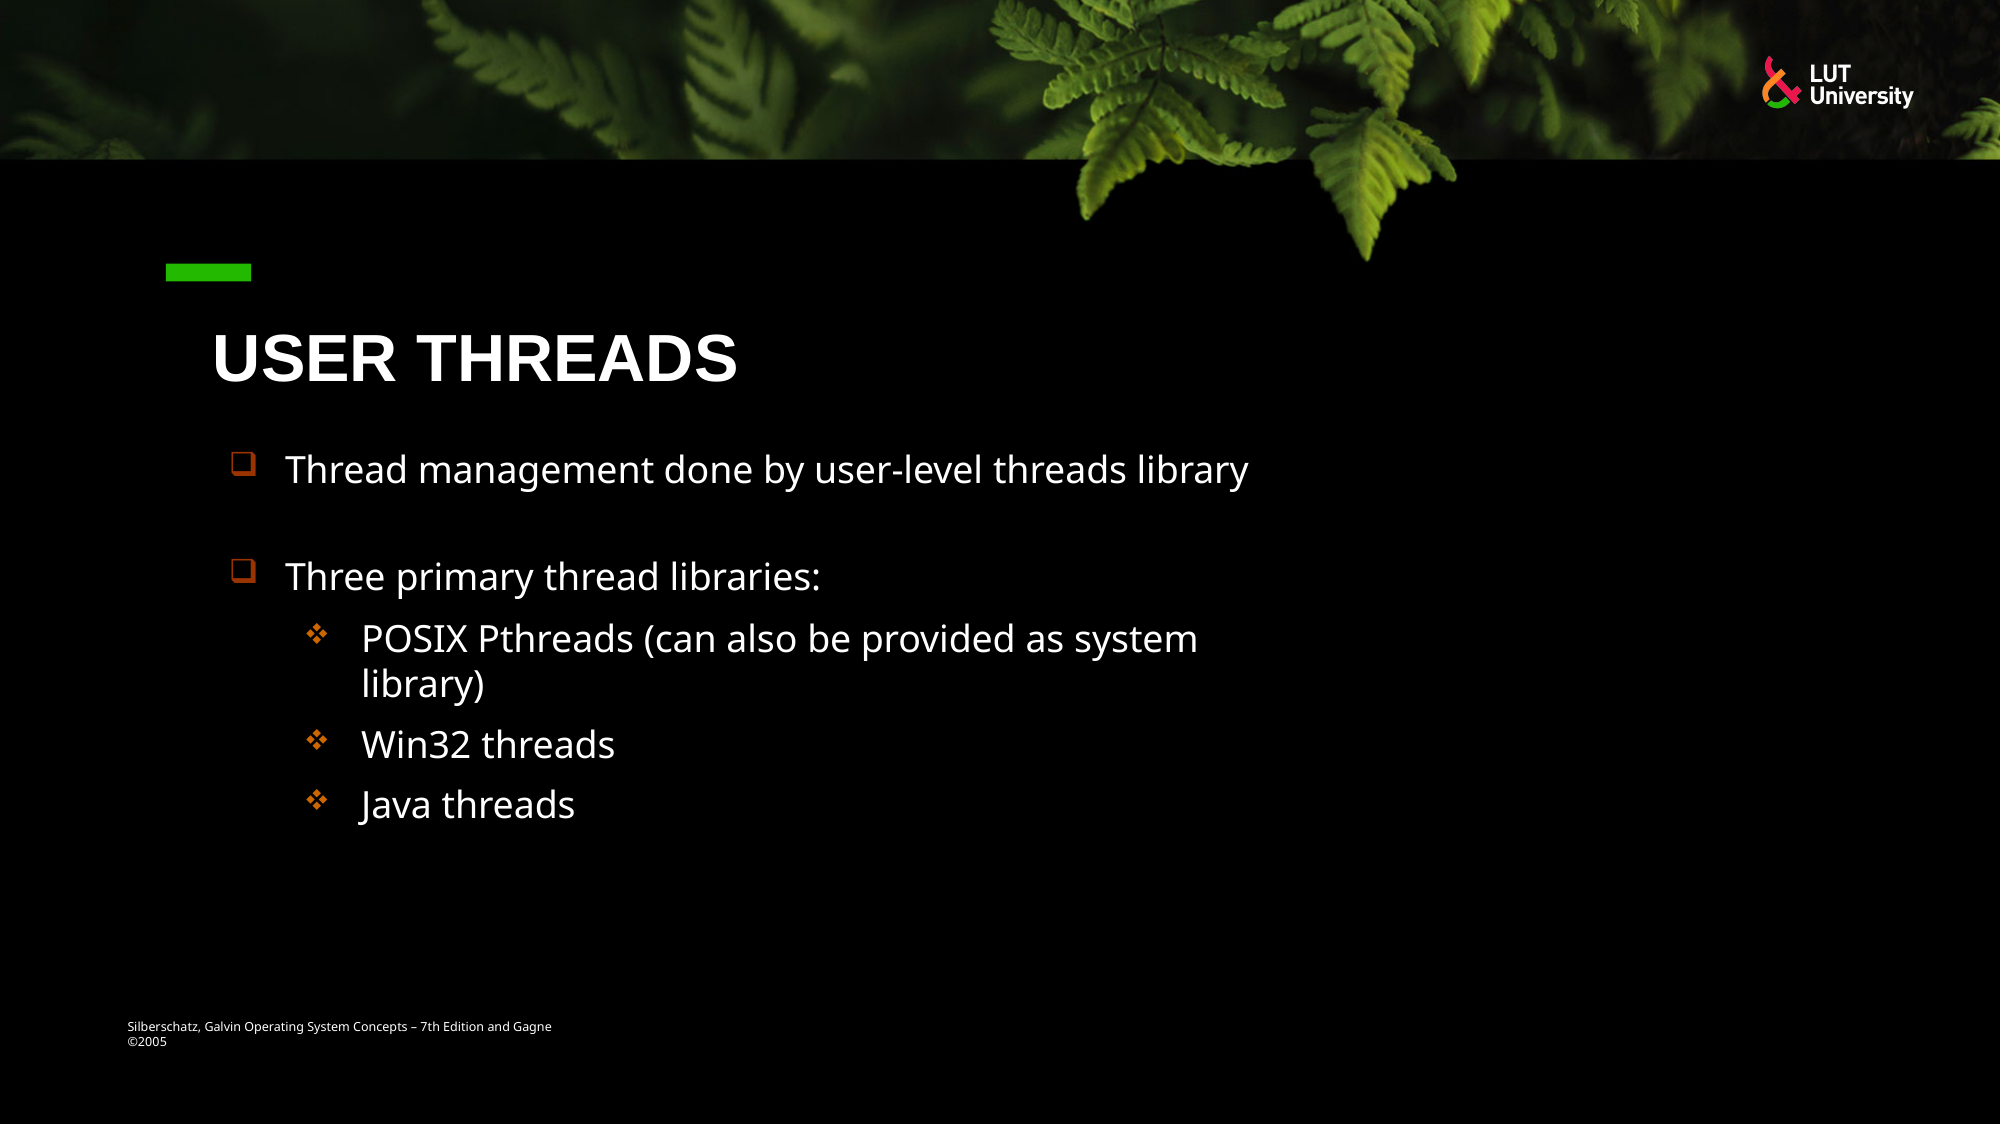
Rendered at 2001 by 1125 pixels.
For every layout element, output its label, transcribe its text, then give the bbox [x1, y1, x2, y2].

picture [0, 0, 2000, 1124]
text_box Silberschatz, Galvin Operating System Concepts – 7th Edition and Gagne ©2005 [112, 1011, 594, 1057]
text_box Thread management done by user-level threads library Three primary thread libraries: POSIX Pthreads (can also be provided as system library) Win32 threads Java threads [226, 444, 1312, 827]
title User Threads [197, 315, 1923, 496]
